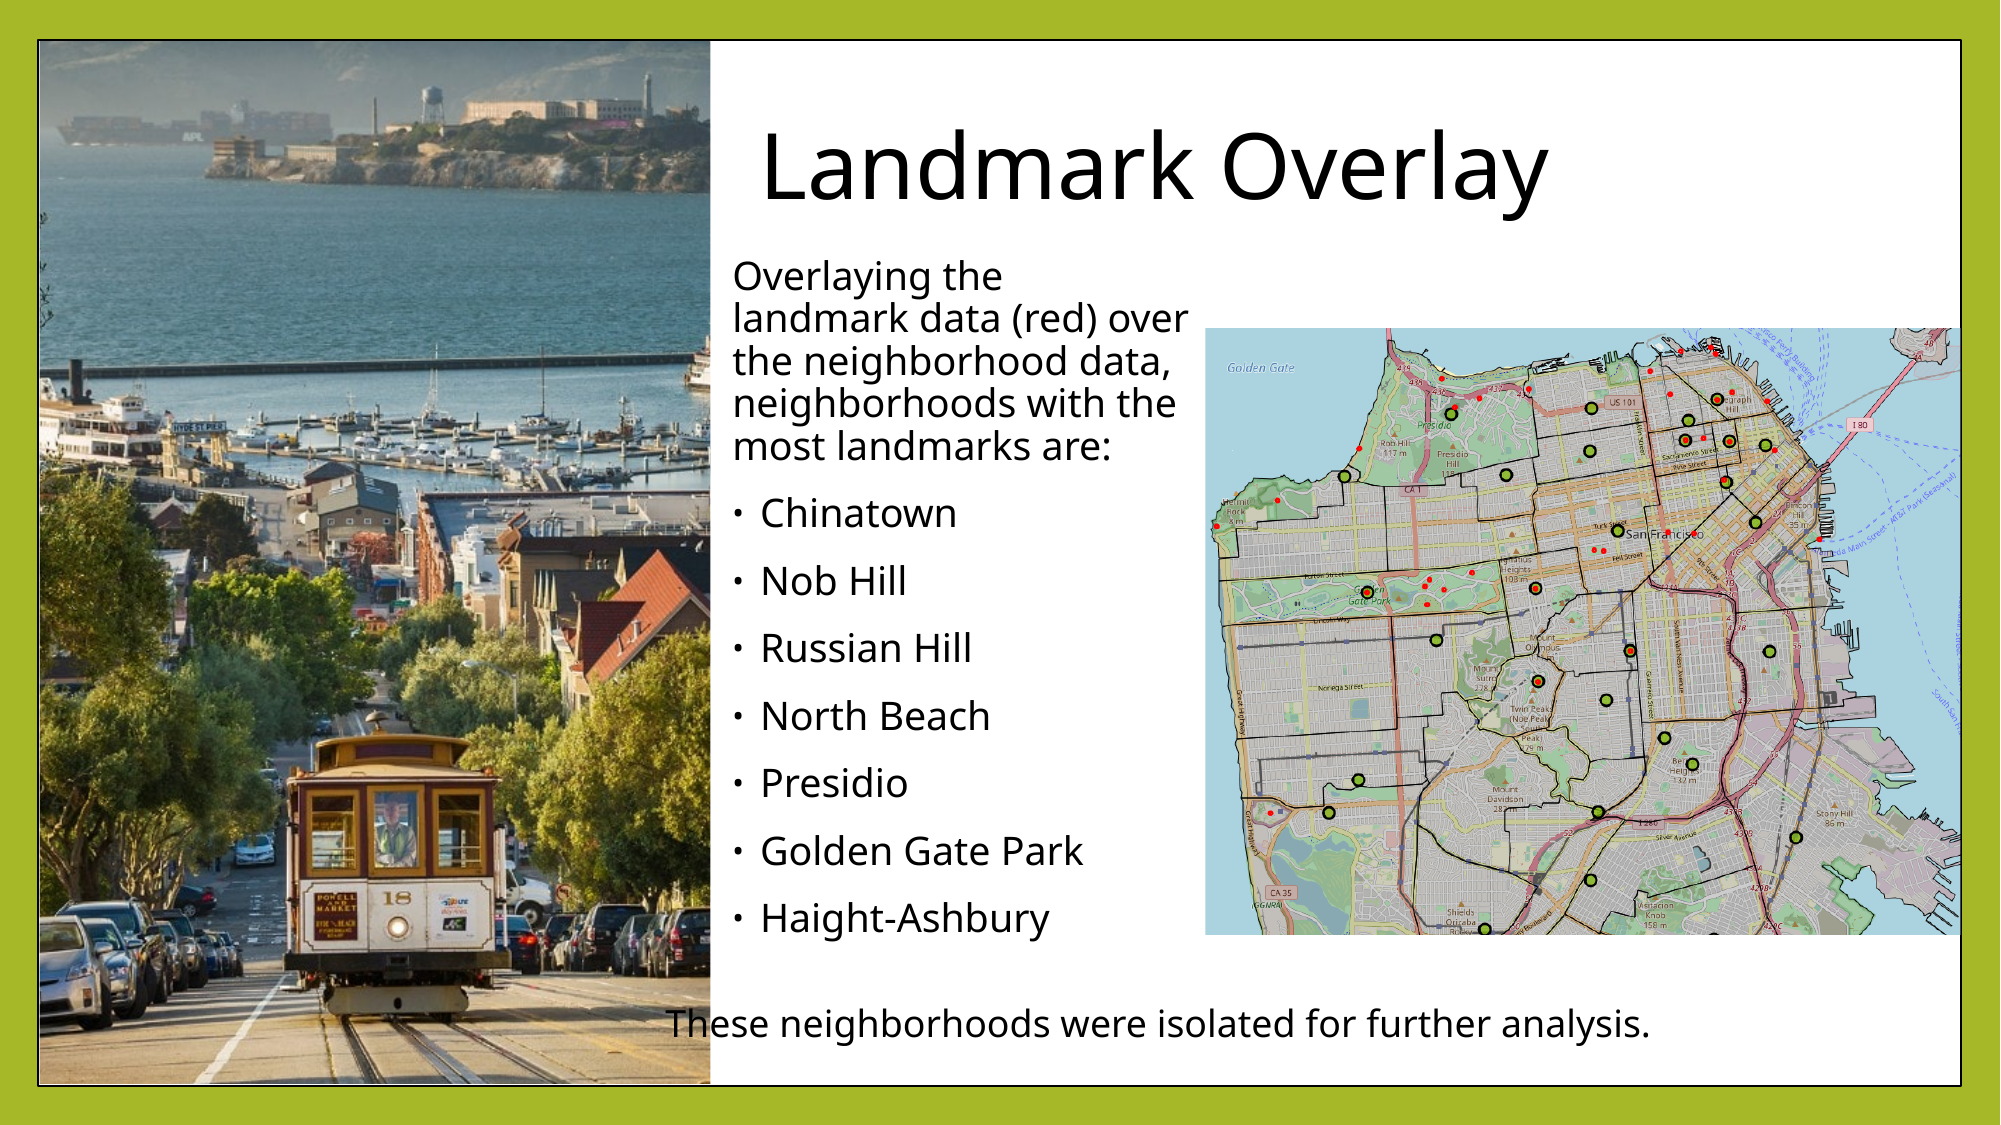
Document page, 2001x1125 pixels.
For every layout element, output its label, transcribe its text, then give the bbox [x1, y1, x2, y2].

list Overlaying the landmark data (red) over the neighborhood data, neighborhoods with the most landmarks are: Chinatown Nob Hill Russian Hill North Beach Presidio Golden Gate Park Haight-Ashbury [716, 249, 1206, 991]
text_box These neighborhoods were isolated for further analysis. [716, 992, 1667, 1053]
picture [1204, 327, 1961, 940]
picture [39, 40, 711, 1085]
title Landmark Overlayu [744, 90, 1738, 250]
